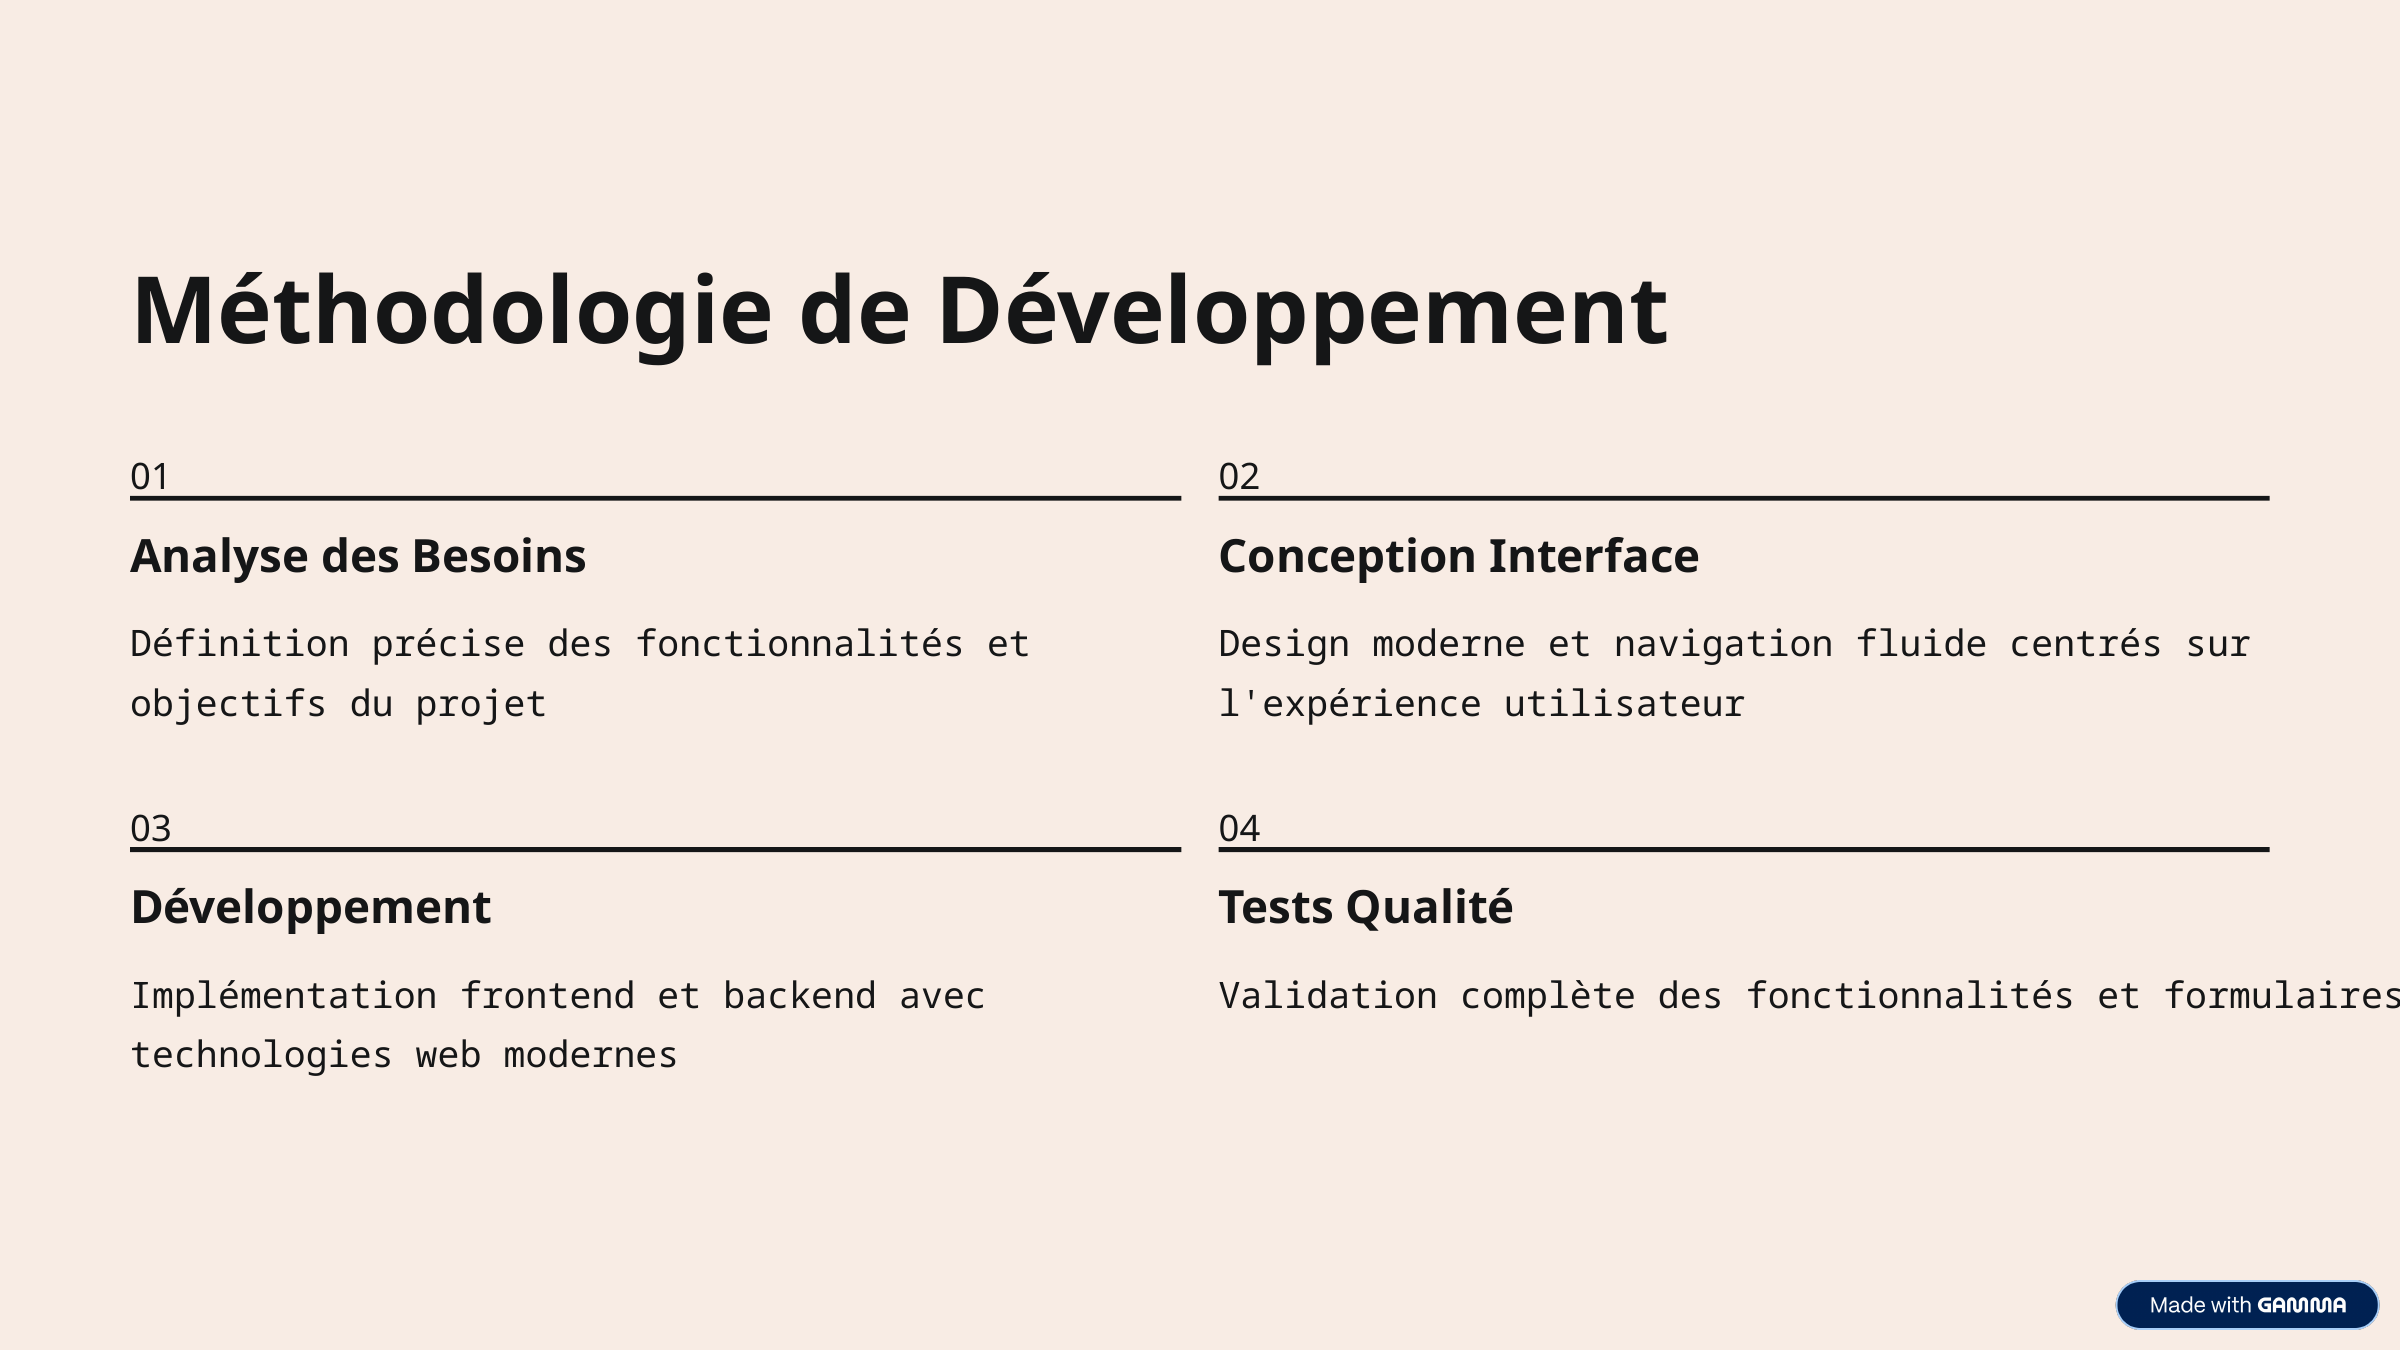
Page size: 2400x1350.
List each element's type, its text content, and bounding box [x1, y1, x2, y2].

text_box [1218, 495, 2270, 501]
text_box Définition précise des fonctionnalités et objectifs du projet [130, 604, 1182, 724]
text_box Conception Interface [1218, 524, 1752, 583]
picture [2106, 1271, 2389, 1339]
text_box Tests Qualité [1218, 875, 1684, 934]
text_box Analyse des Besoins [130, 524, 647, 583]
text_box Implémentation frontend et backend avec technologies web modernes [130, 956, 1182, 1076]
text_box [1218, 847, 2270, 853]
text_box 01 [130, 437, 168, 484]
text_box [130, 847, 1182, 853]
text_box Design moderne et navigation fluide centrés sur l'expérience utilisateur [1218, 604, 2270, 724]
text_box Validation complète des fonctionnalités et formulaires [1218, 956, 2270, 1016]
text_box 03 [130, 788, 168, 836]
text_box [130, 495, 1182, 501]
text_box Développement [130, 875, 596, 934]
text_box 04 [1218, 788, 1256, 836]
text_box 02 [1218, 437, 1256, 484]
text_box Méthodologie de Développement [130, 246, 1820, 364]
